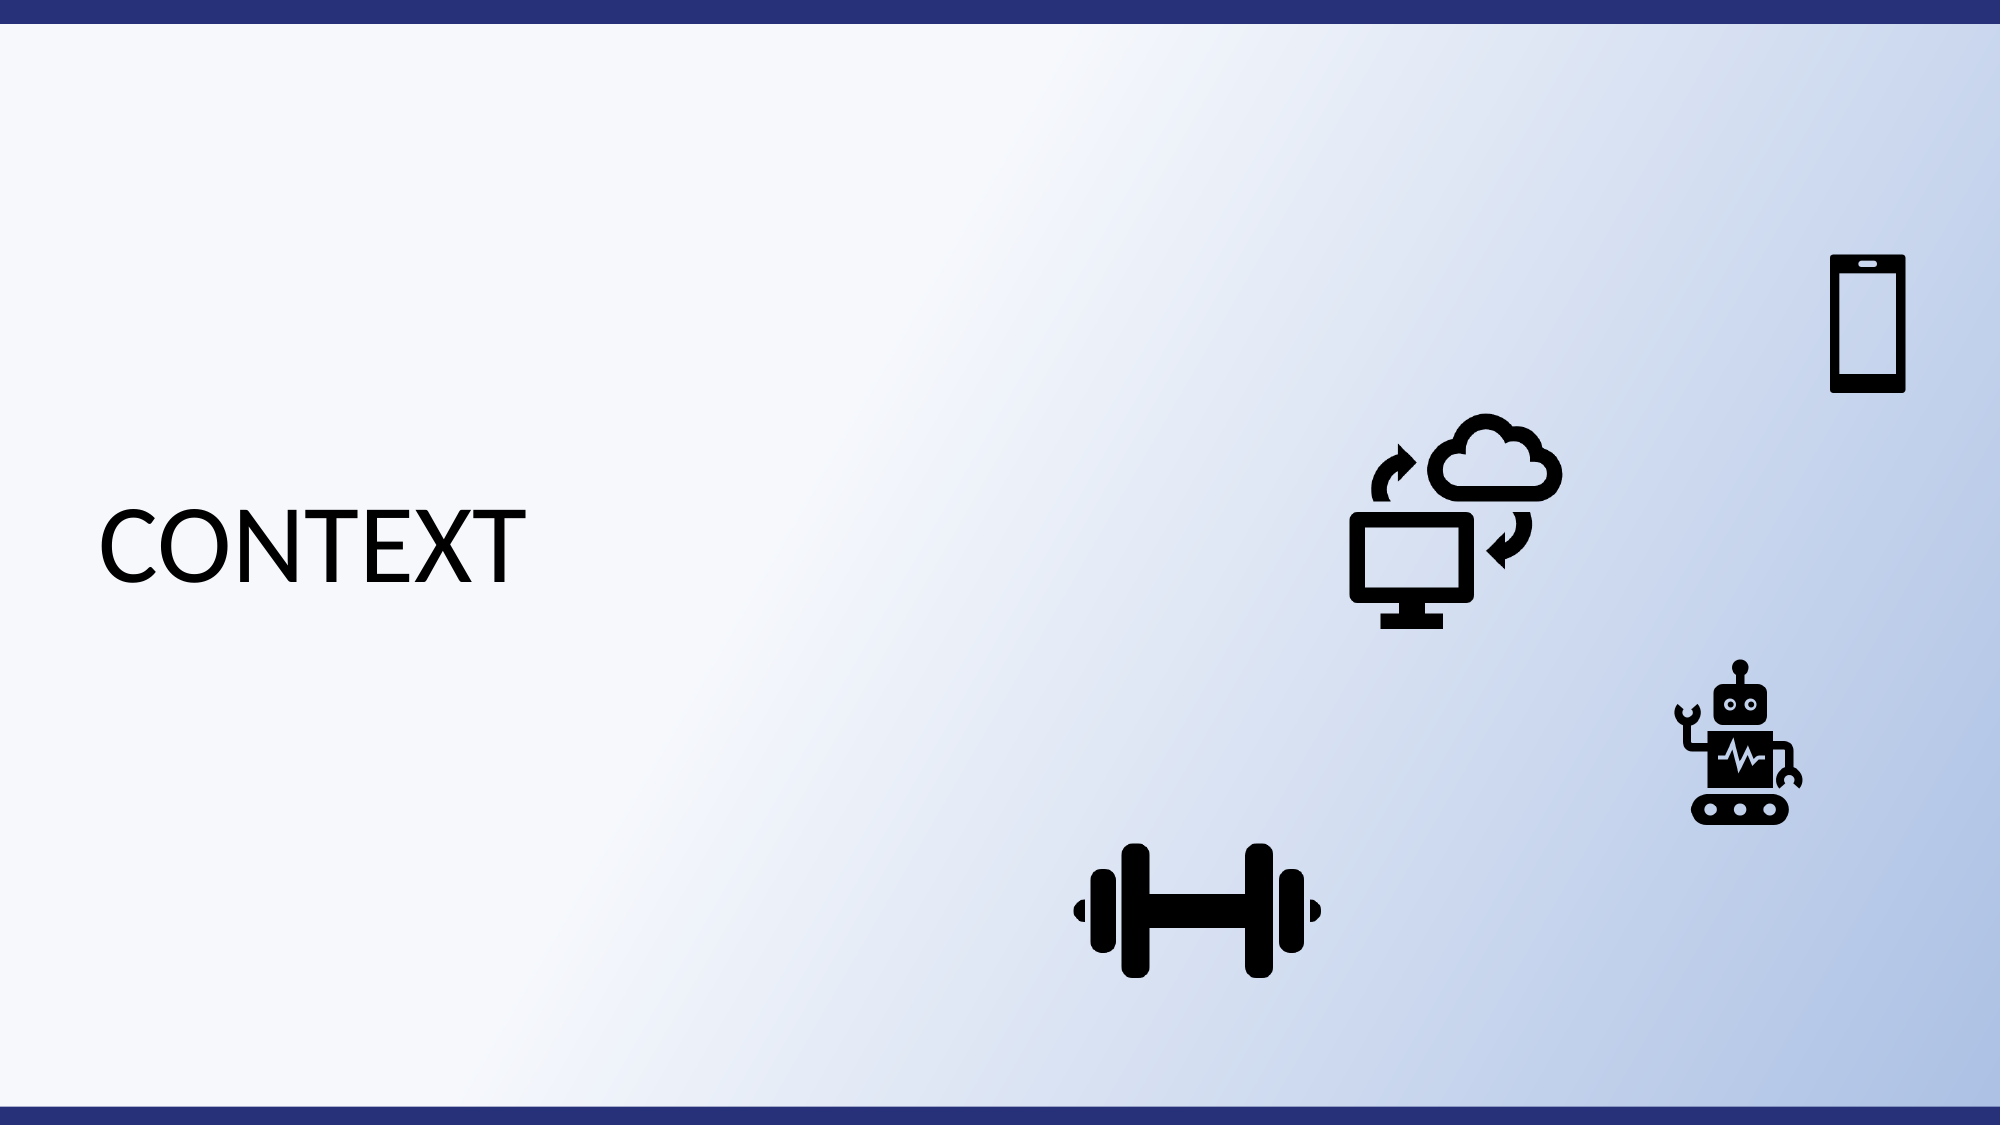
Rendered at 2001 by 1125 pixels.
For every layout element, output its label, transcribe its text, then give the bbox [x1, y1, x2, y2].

text_box [0, 1106, 2000, 1125]
picture [1792, 248, 1943, 399]
picture [1642, 647, 1838, 843]
text_box [0, 0, 2000, 25]
picture [1331, 397, 1580, 647]
list CONTEXT [83, 477, 803, 648]
picture [1062, 776, 1332, 1045]
